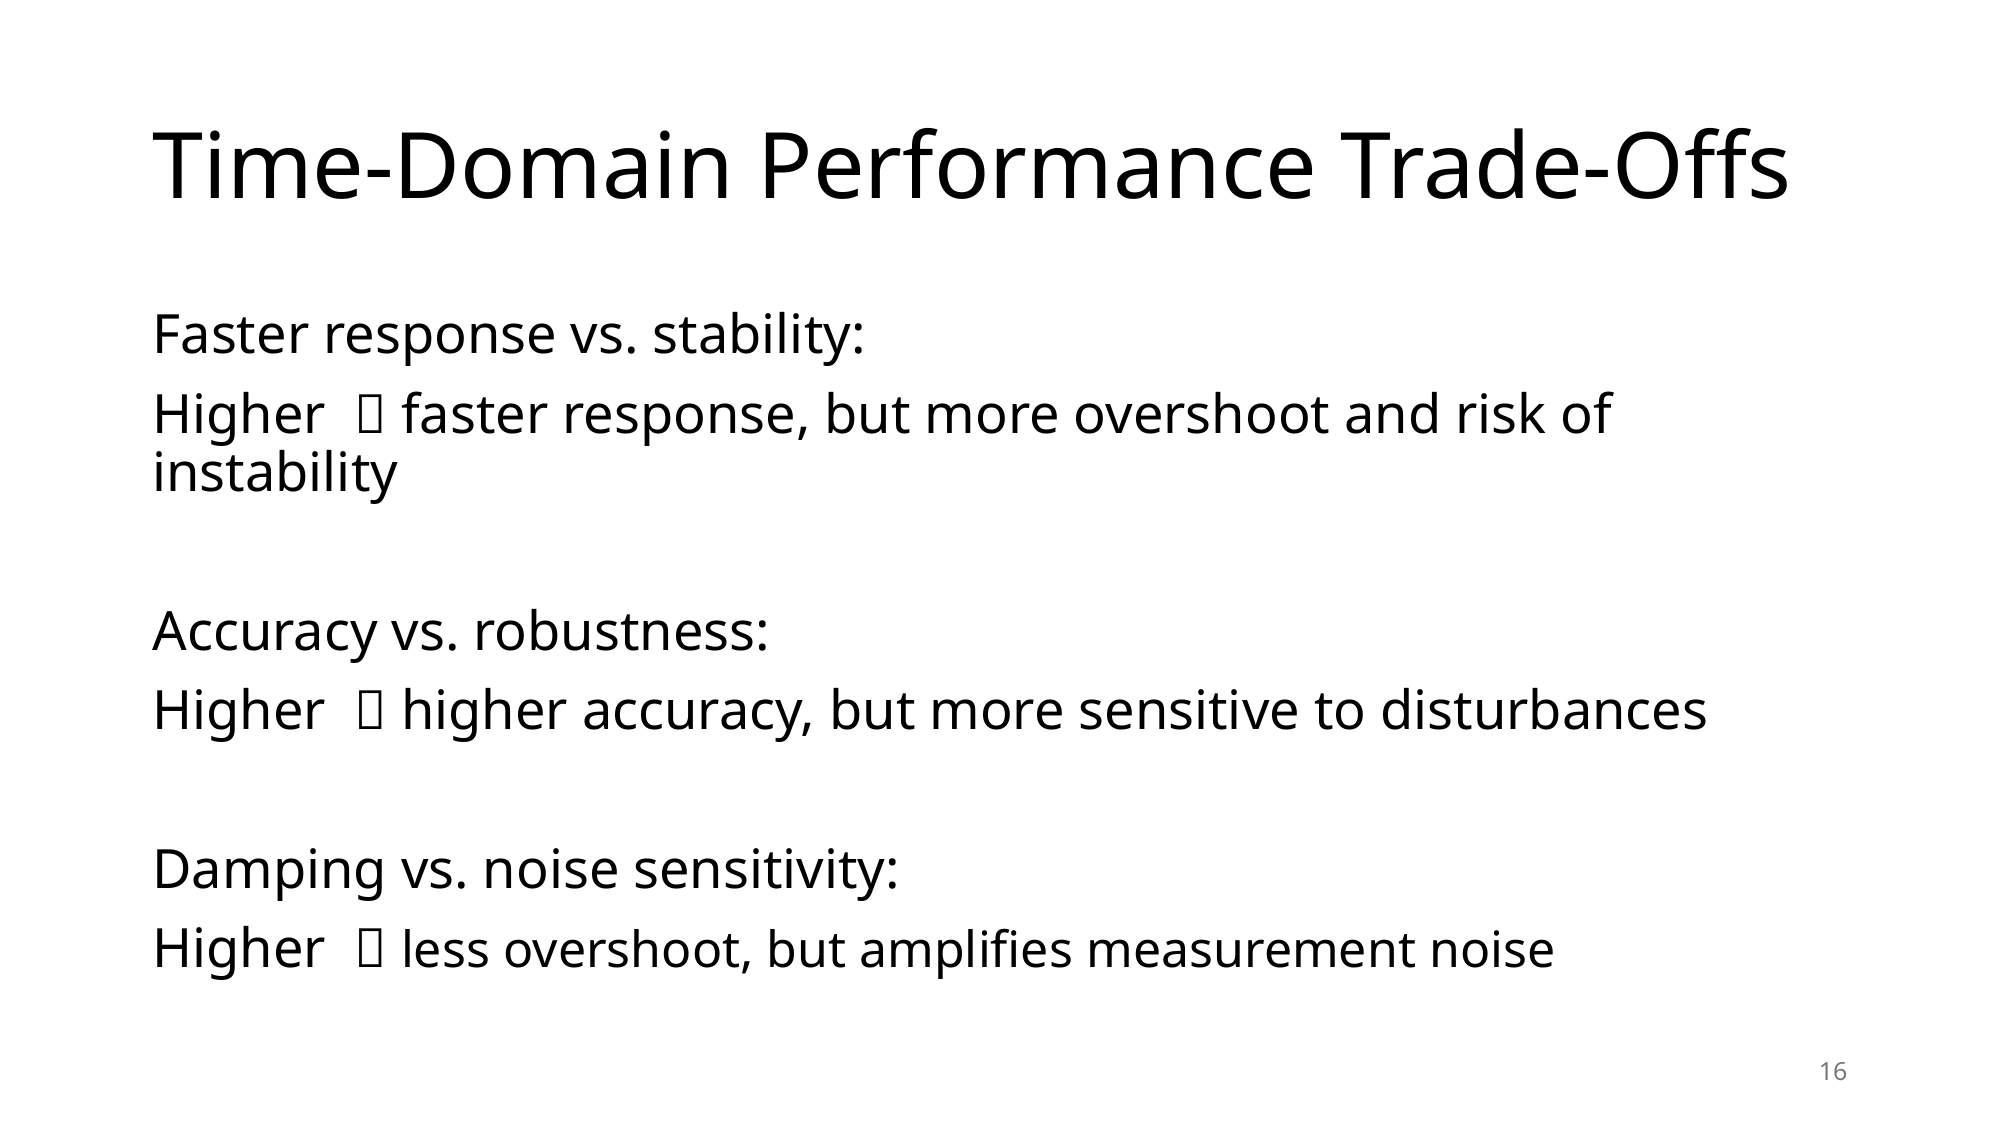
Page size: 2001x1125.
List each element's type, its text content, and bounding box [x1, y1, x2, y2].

slide_number 16 [1412, 1042, 1863, 1103]
title Time-Domain Performance Trade-Offs [137, 59, 1863, 278]
